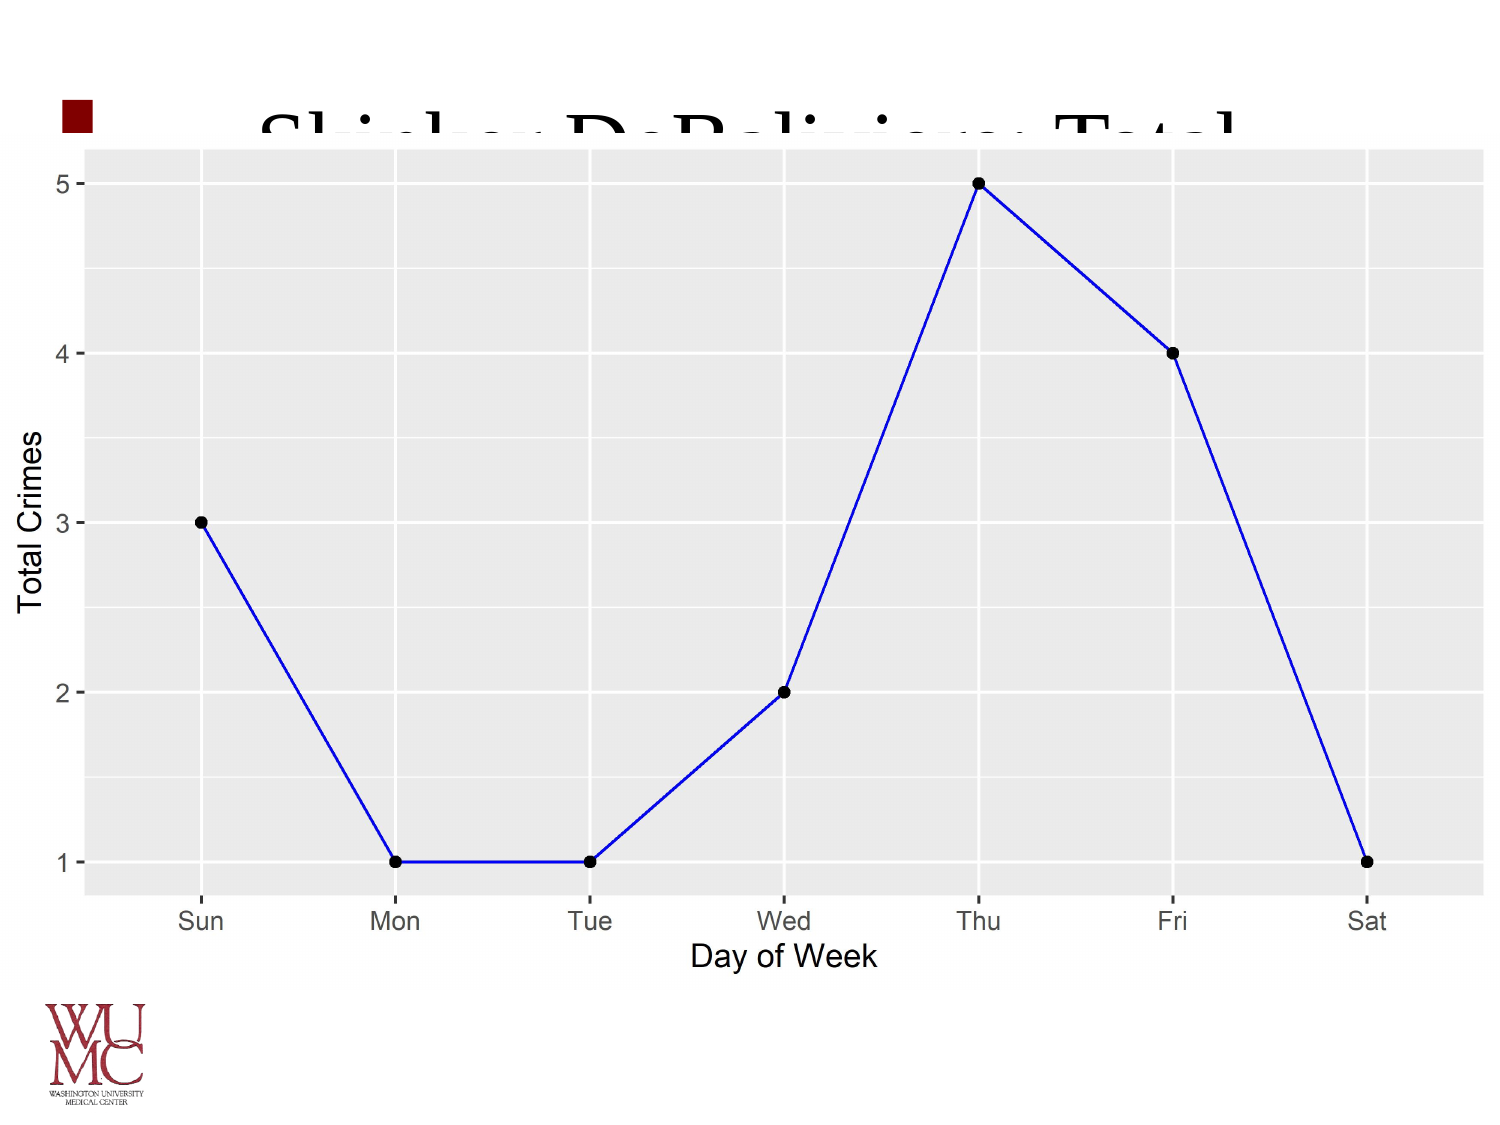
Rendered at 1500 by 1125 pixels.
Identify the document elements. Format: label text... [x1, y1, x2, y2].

picture [41, 996, 156, 1113]
title Skinker DeBaliviere: Total Crimes by Days of the Week [112, 99, 1388, 131]
picture [0, 133, 1500, 990]
